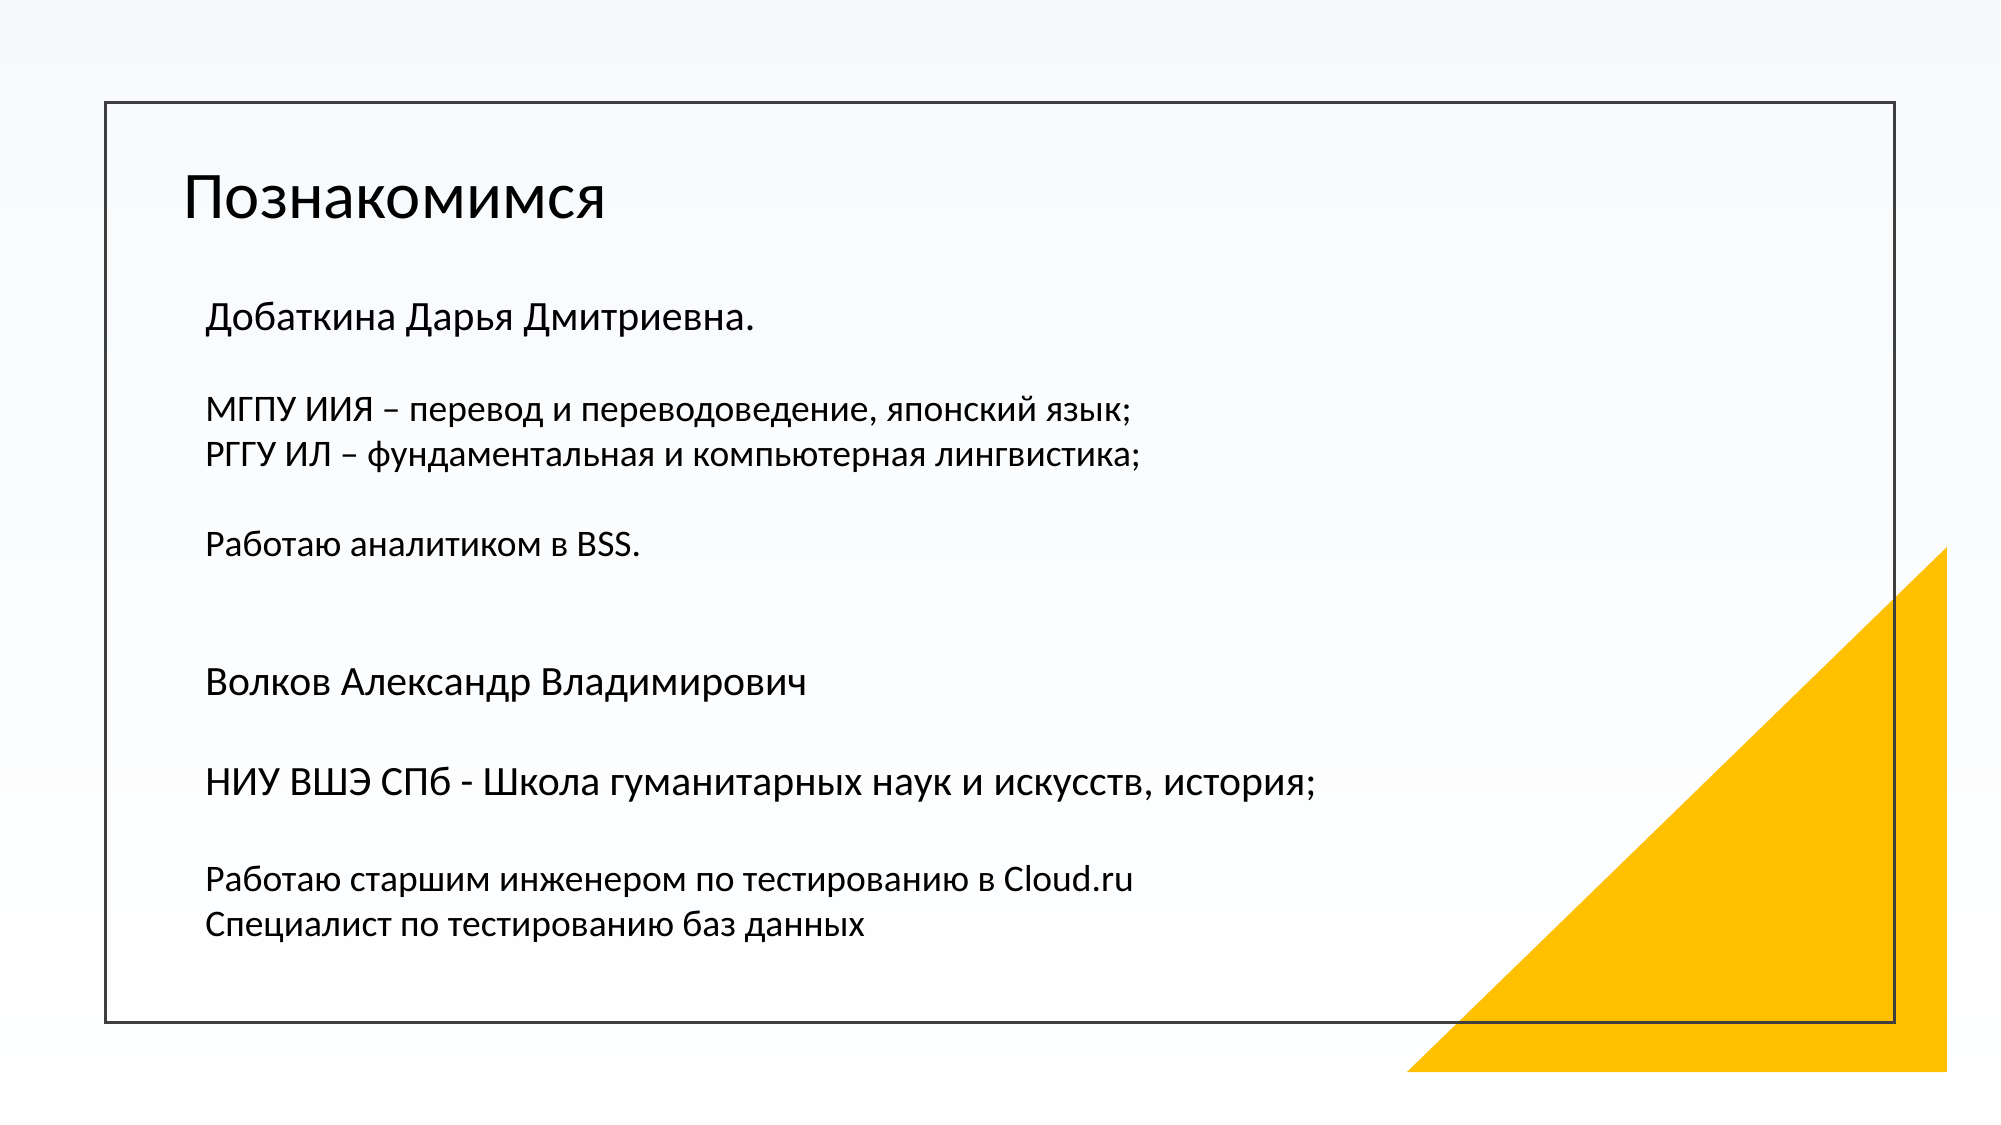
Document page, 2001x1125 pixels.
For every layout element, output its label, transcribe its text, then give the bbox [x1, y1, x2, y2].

text_box Добаткина Дарья Дмитриевна. МГПУ ИИЯ – перевод и переводоведение, японский язык; РГГУ ИЛ – фундаментальная и компьютерная лингвистика; Работаю аналитиком в BSS. Волков Александр Владимирович НИУ ВШЭ СПб - Школа гуманитарных наук и искусств, история; Работаю старшим инженером по тестированию в Cloud.ru Специалист по тестированию баз данных [190, 281, 1661, 989]
text_box Познакомимся [168, 143, 1169, 240]
text_box [1406, 547, 1947, 1073]
text_box [105, 102, 1895, 1023]
